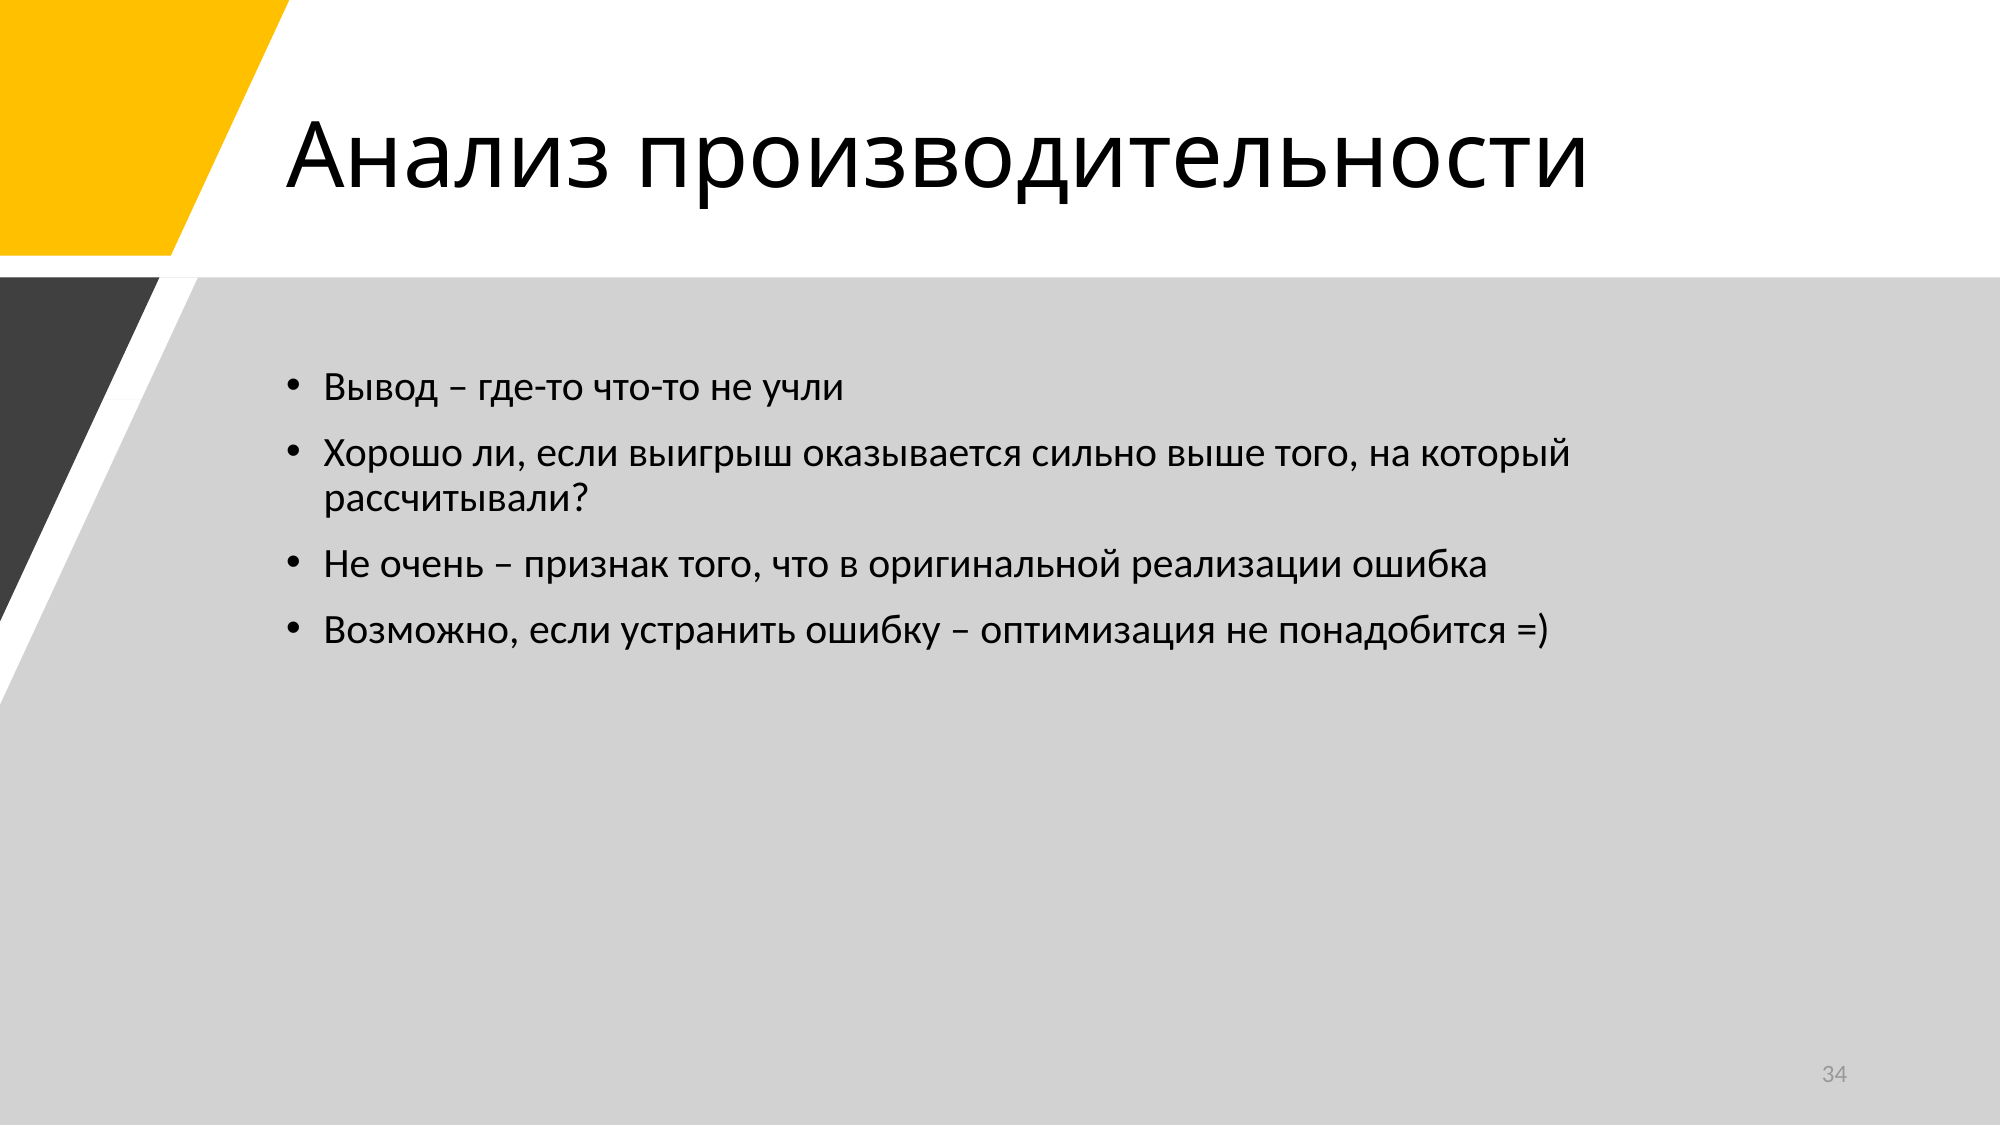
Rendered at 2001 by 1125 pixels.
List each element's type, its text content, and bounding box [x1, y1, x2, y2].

title Анализ производительности [271, 60, 1808, 255]
text_box [0, 276, 2000, 1125]
text_box [0, 276, 162, 622]
text_box [0, 0, 291, 257]
slide_number 34 [1412, 1042, 1863, 1103]
list Вывод – где-то что-то не учли Хорошо ли, если выигрыш оказывается сильно выше того, на который рассчитывали? Не очень – признак того, что в оригинальной реализации ошибка Возможно, если устранить ошибку – оптимизация не понадобится =) [271, 356, 1808, 1053]
